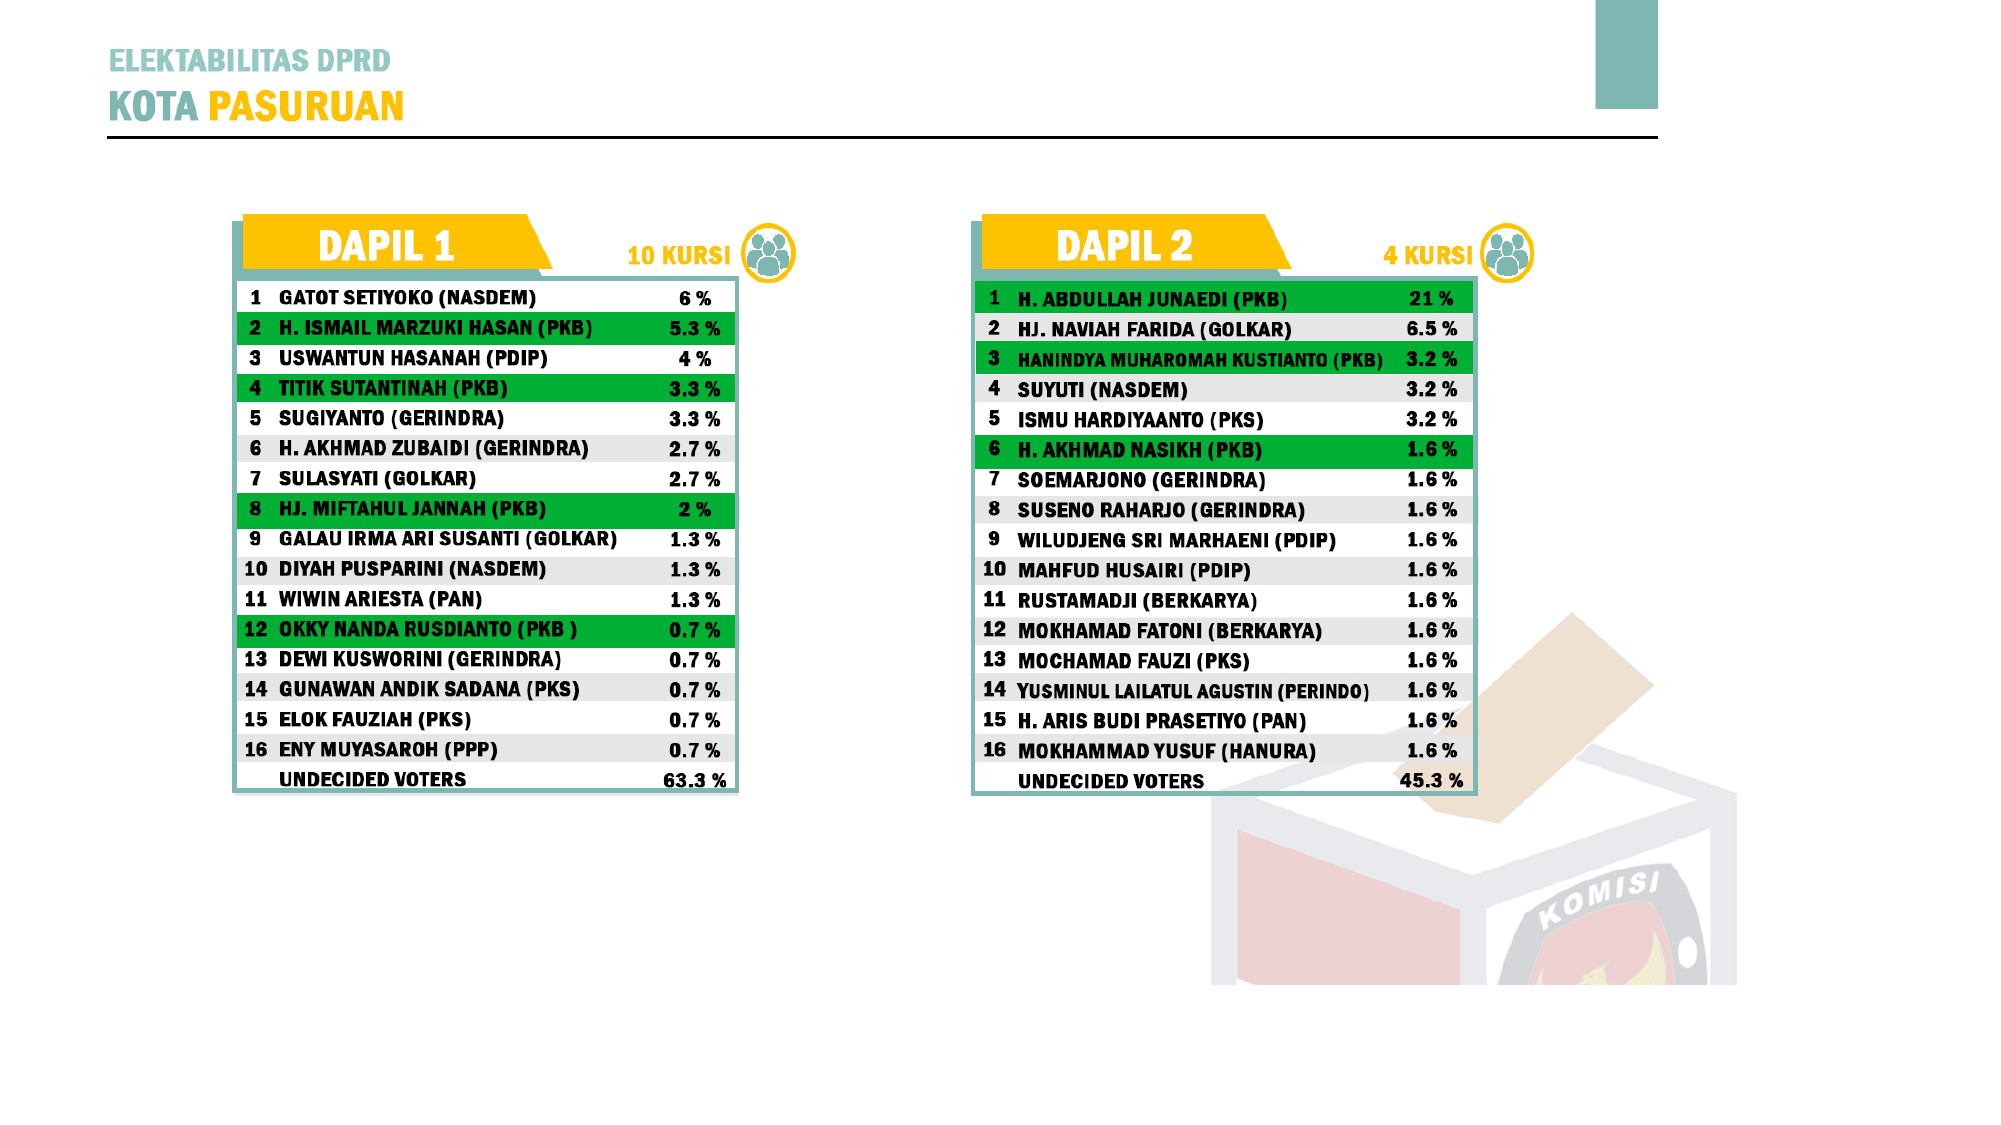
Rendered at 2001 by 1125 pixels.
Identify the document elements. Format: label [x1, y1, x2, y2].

list [0, 0, 1751, 985]
